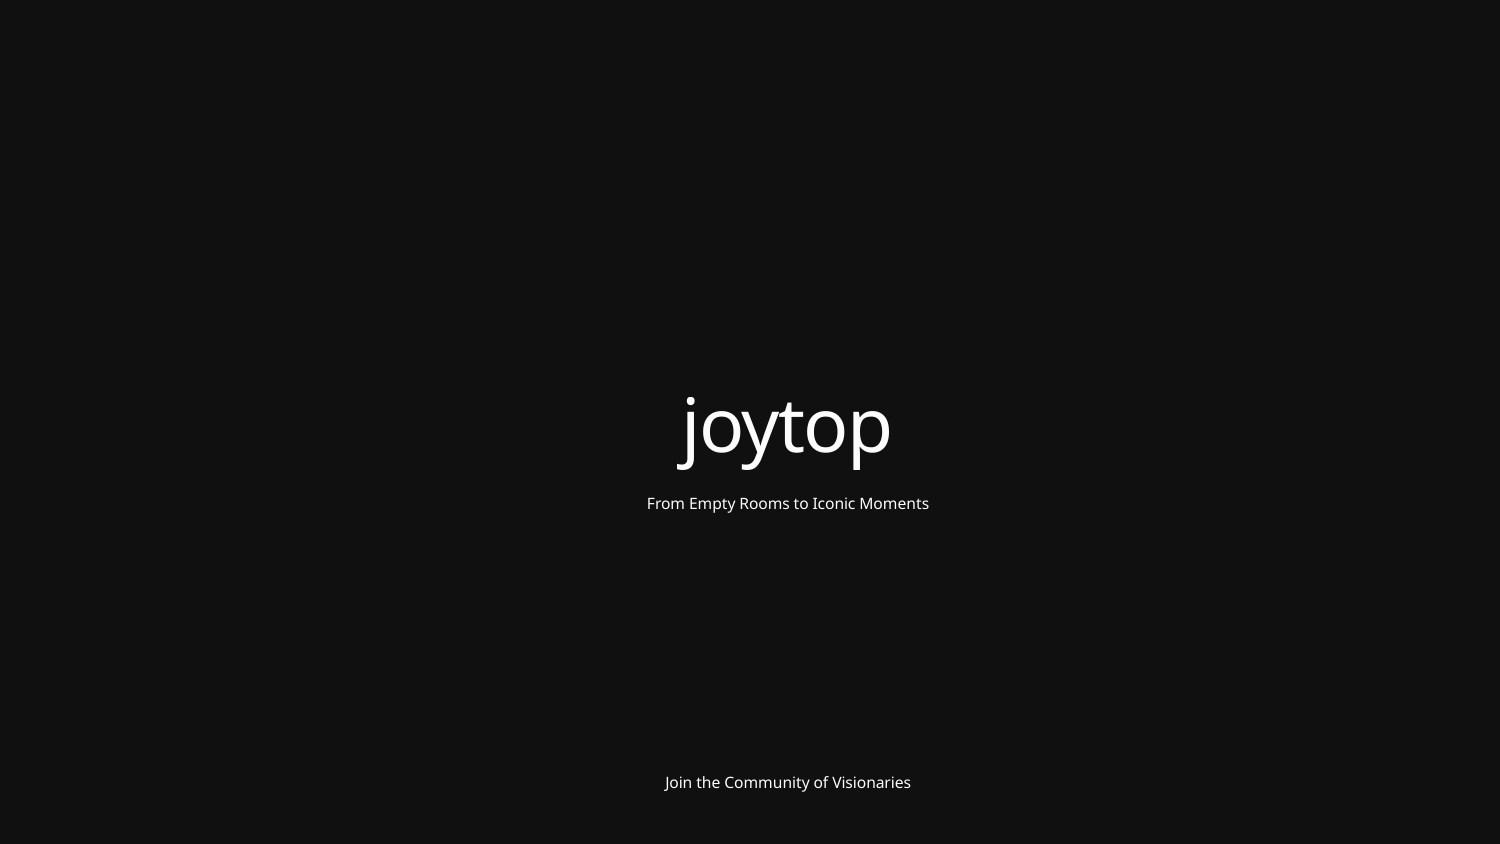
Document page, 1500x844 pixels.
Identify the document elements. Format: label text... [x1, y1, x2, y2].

text_box From Empty Rooms to Iconic Moments [621, 490, 955, 513]
text_box joytop [656, 377, 919, 468]
text_box Join the Community of Visionaries [641, 769, 936, 792]
